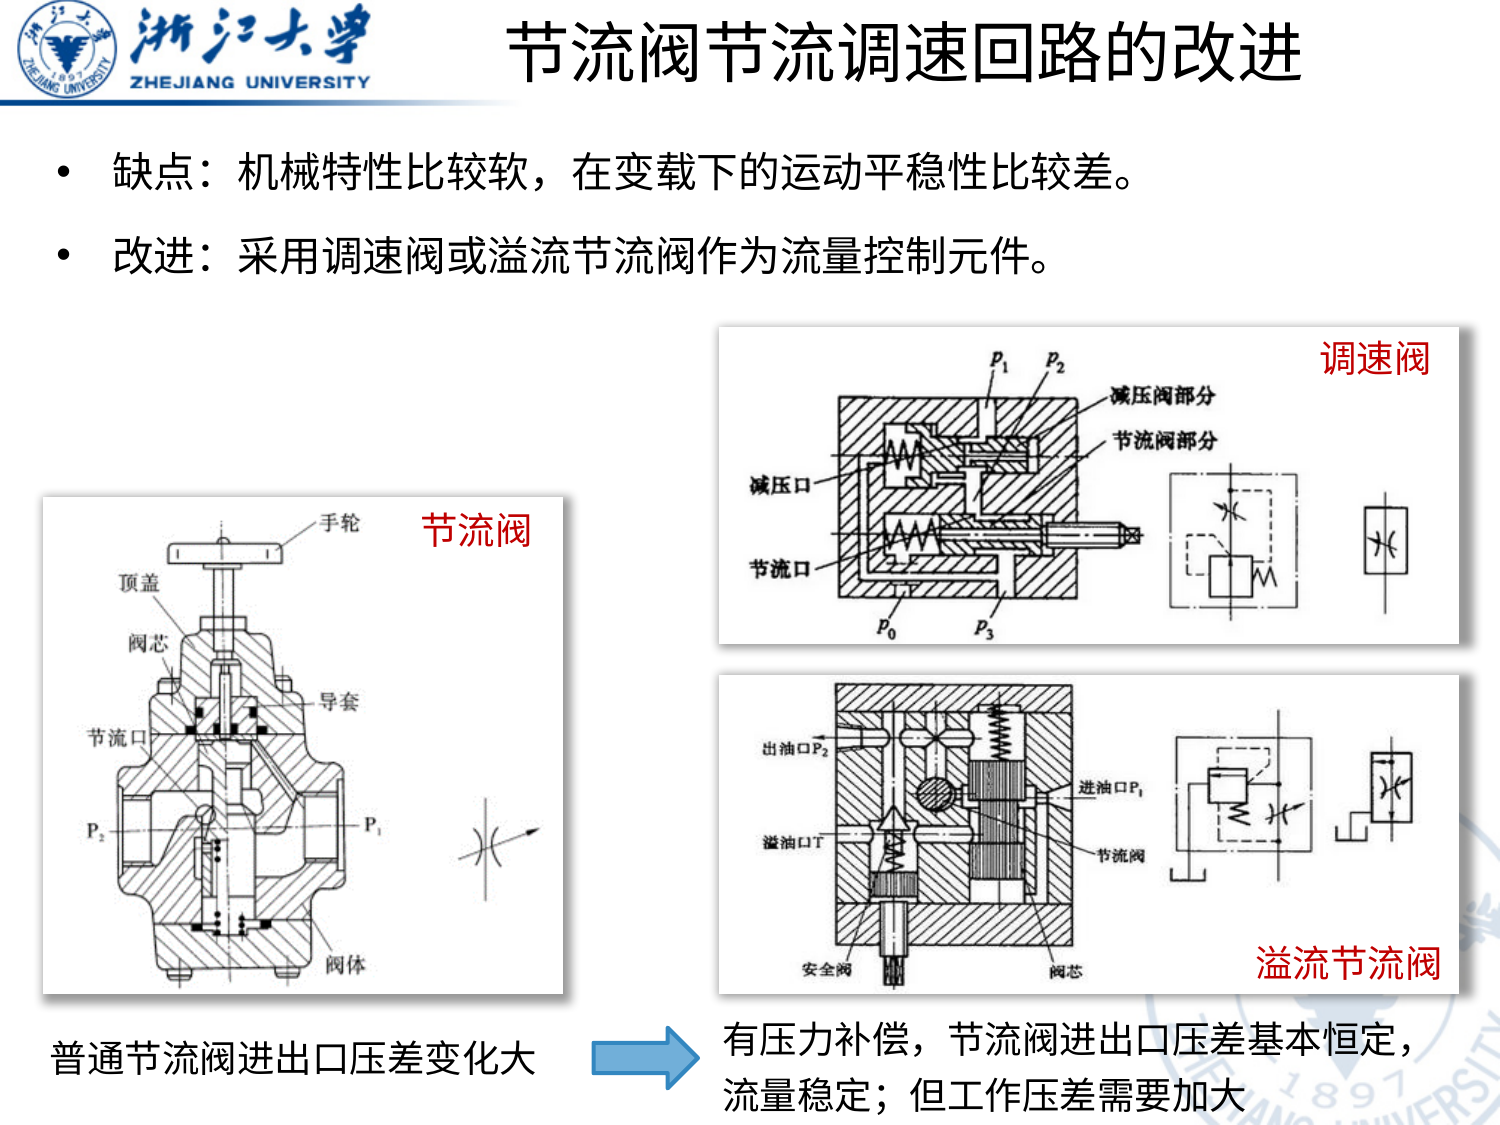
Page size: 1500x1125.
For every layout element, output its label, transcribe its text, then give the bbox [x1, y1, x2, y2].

text_box 溢流节流阀 [1465, 932, 1477, 994]
picture [0, 0, 1500, 1125]
text_box 有压力补偿，节流阀进出口压差基本恒定，流量稳定；但工作压差需要加大 [707, 997, 1465, 1125]
title 节流阀节流调速回路的改进 [348, 0, 1459, 103]
text_box 调速阀 [1461, 327, 1470, 389]
list 缺点：机械特性比较软，在变载下的运动平稳性比较差。 改进：采用调速阀或溢流节流阀作为流量控制元件。 [41, 113, 1459, 303]
text_box 节流阀 [566, 499, 571, 561]
text_box [591, 1025, 701, 1091]
text_box 普通节流阀进出口压差变化大 [35, 1027, 594, 1088]
